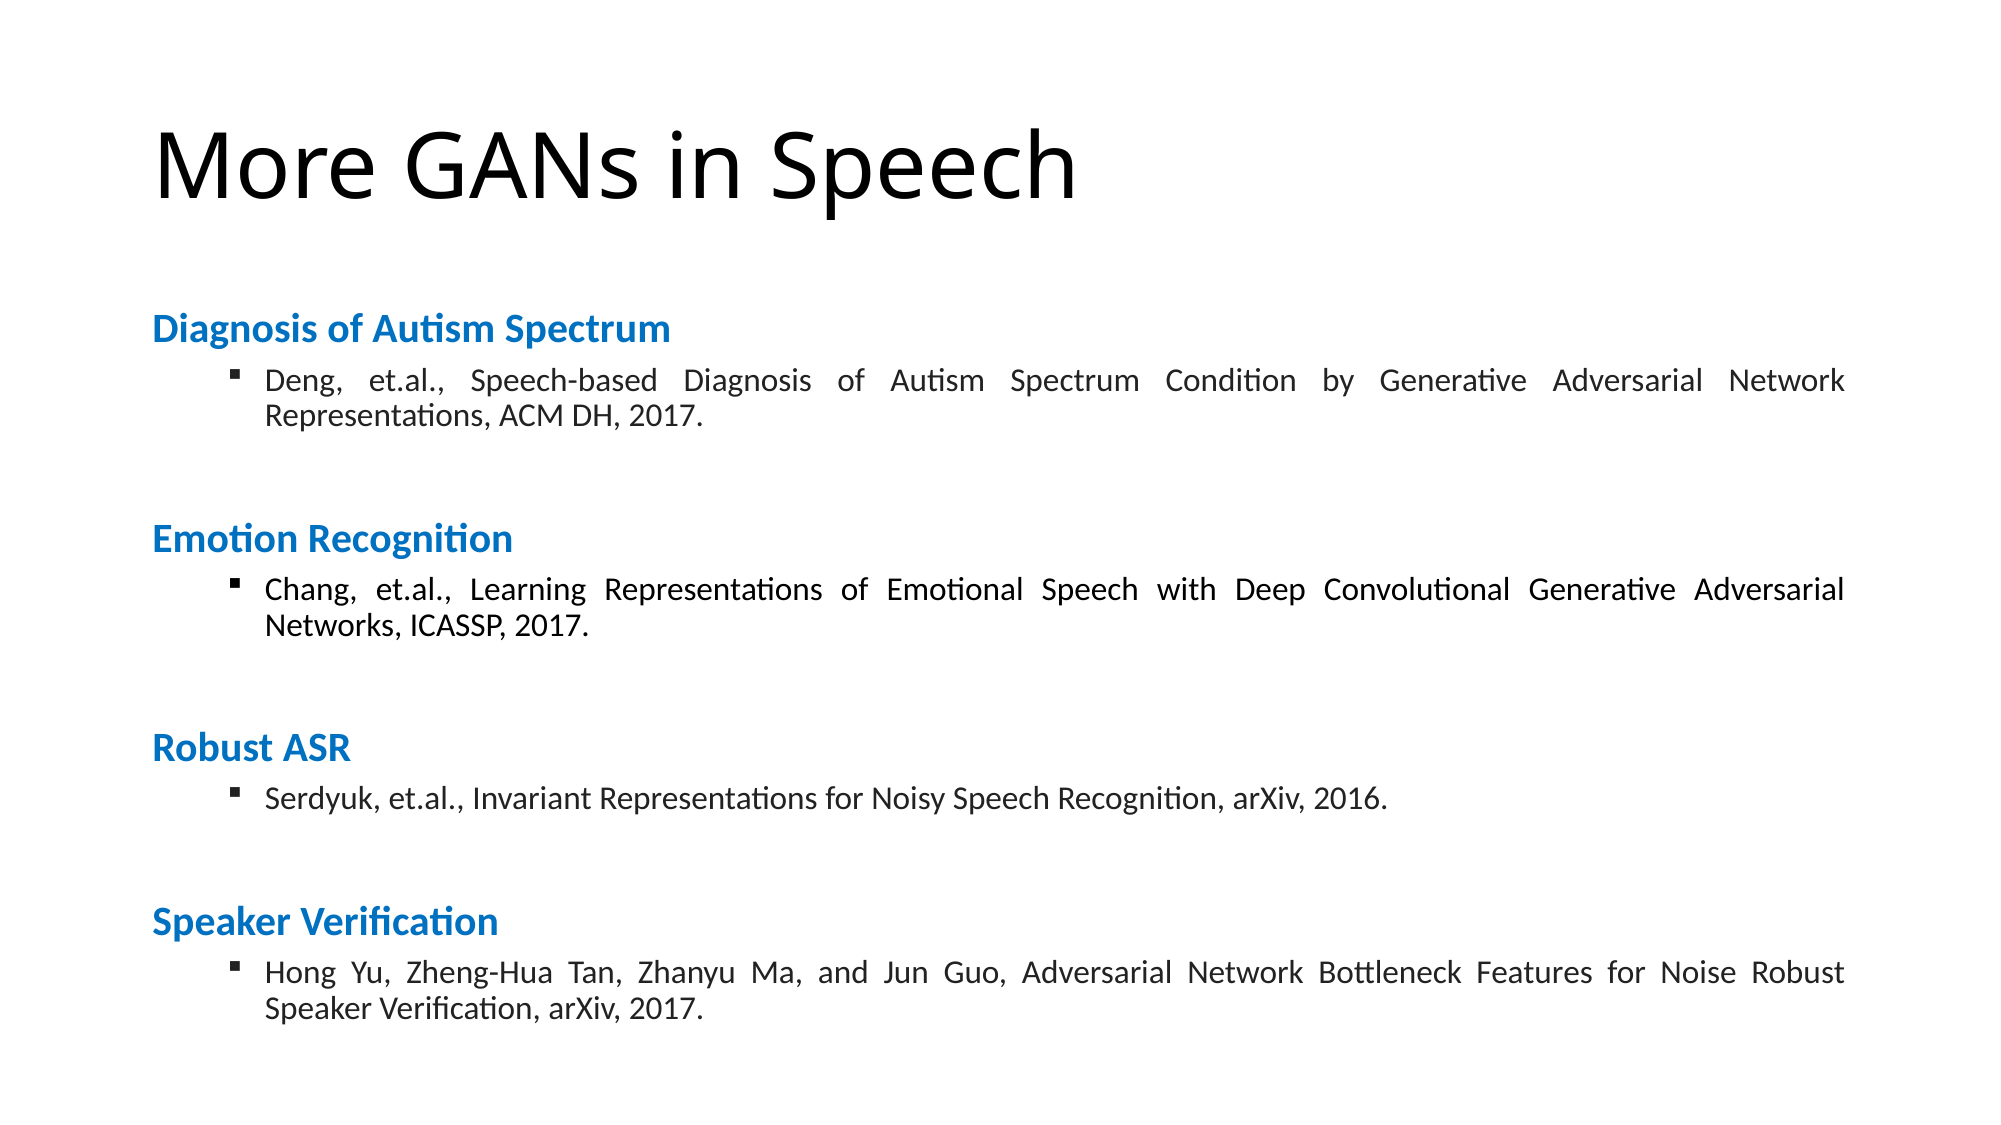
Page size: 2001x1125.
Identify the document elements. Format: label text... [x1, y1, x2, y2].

list Diagnosis of Autism Spectrum Deng, et.al., Speech-based Diagnosis of Autism Spectrum Condition by Generative Adversarial Network Representations, ACM DH, 2017. Emotion Recognition Chang, et.al., Learning Representations of Emotional Speech with Deep Convolutional Generative Adversarial Networks, ICASSP, 2017. Robust ASR Serdyuk, et.al., Invariant Representations for Noisy Speech Recognition, arXiv, 2016. Speaker Verification Hong Yu, Zheng-Hua Tan, Zhanyu Ma, and Jun Guo, Adversarial Network Bottleneck Features for Noise Robust Speaker Verification, arXiv, 2017. [137, 299, 1863, 1014]
title More GANs in Speech [137, 59, 1863, 278]
